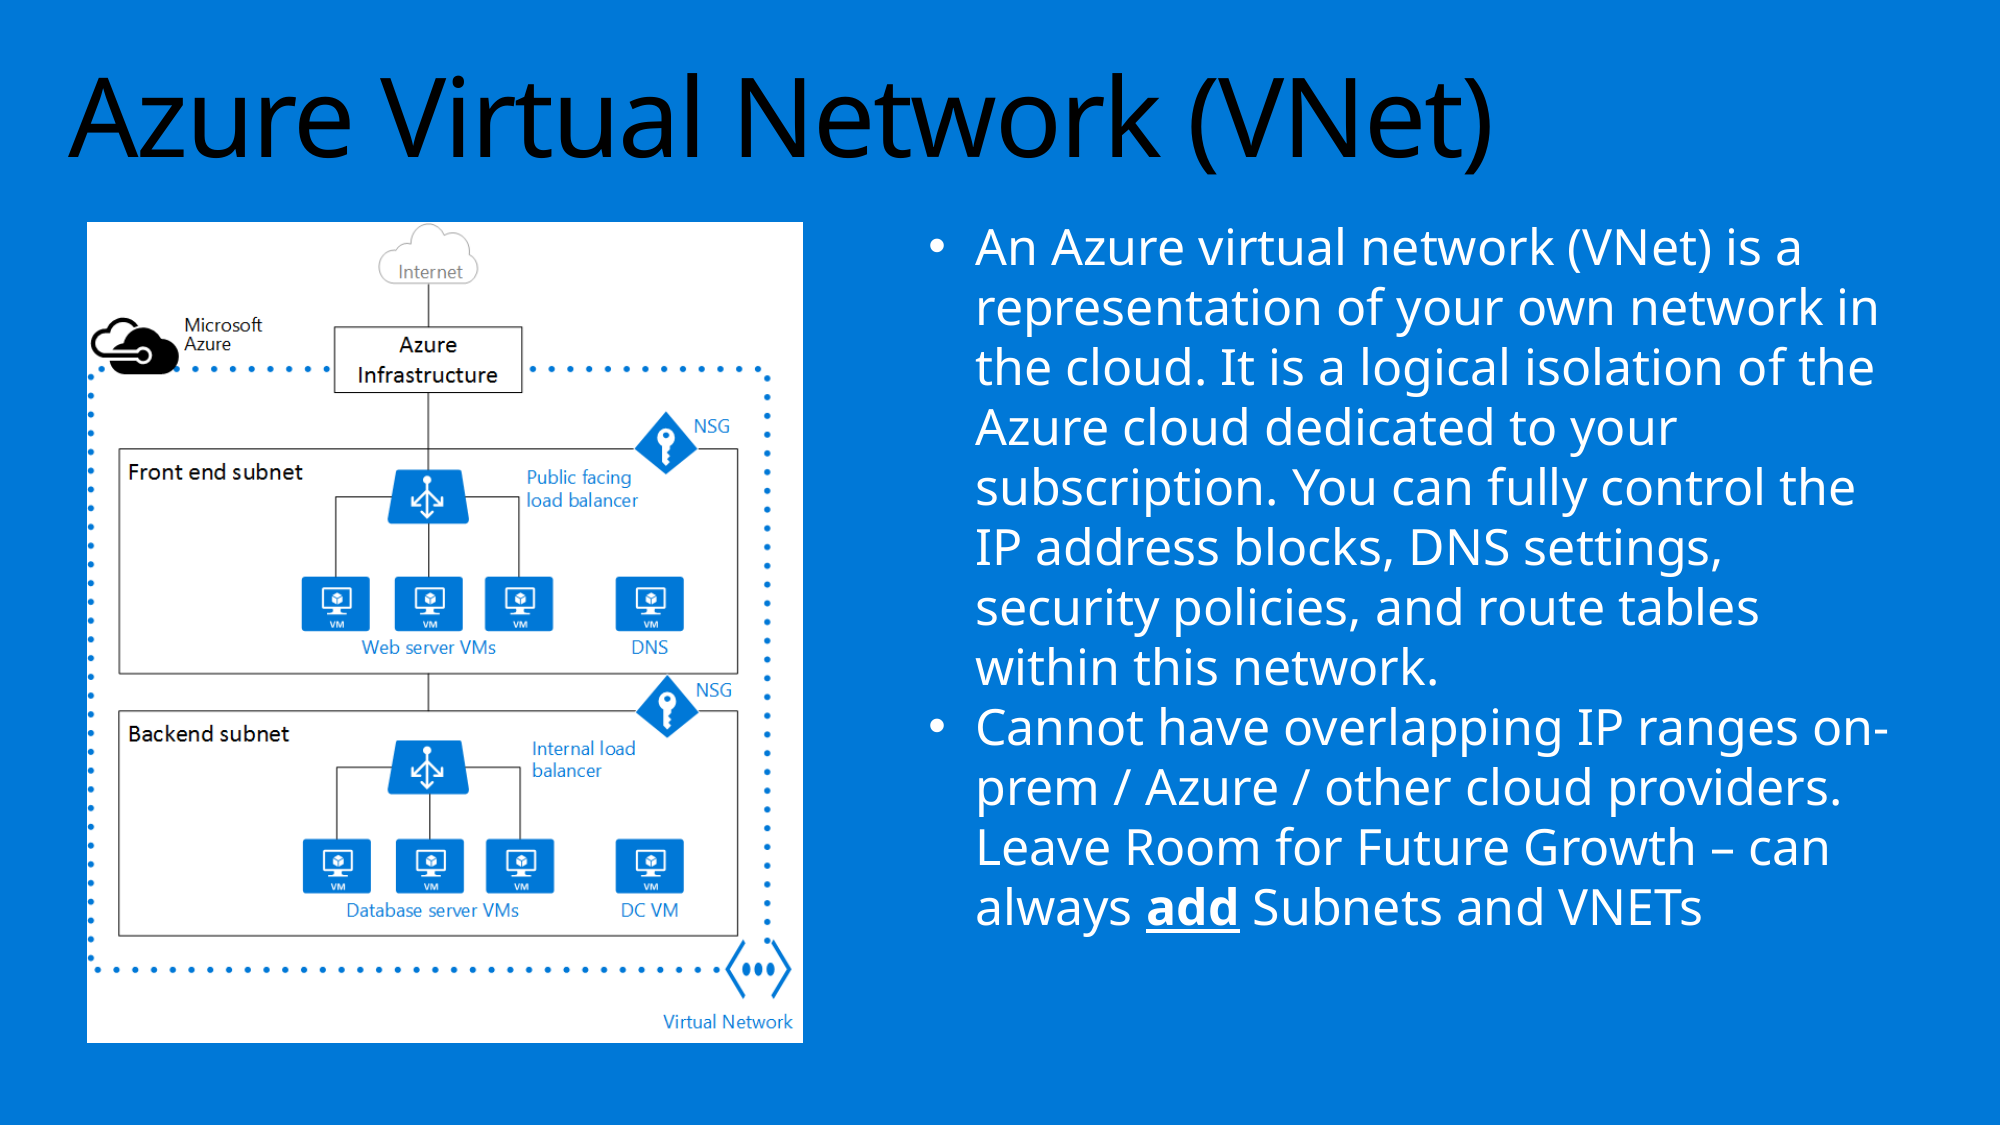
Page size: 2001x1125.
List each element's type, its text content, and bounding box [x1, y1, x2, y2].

picture [87, 222, 803, 1043]
text_box An Azure virtual network (VNet) is a representation of your own network in the cloud. It is a logical isolation of the Azure cloud dedicated to your subscription. You can fully control the IP address blocks, DNS settings, security policies, and route tables within this network. Cannot have overlapping IP ranges on-prem / Azure / other cloud providers. Leave Room for Future Growth – can always add Subnets and VNETs [913, 208, 1914, 1048]
title Azure Virtual Network (VNet) [44, 47, 1957, 196]
